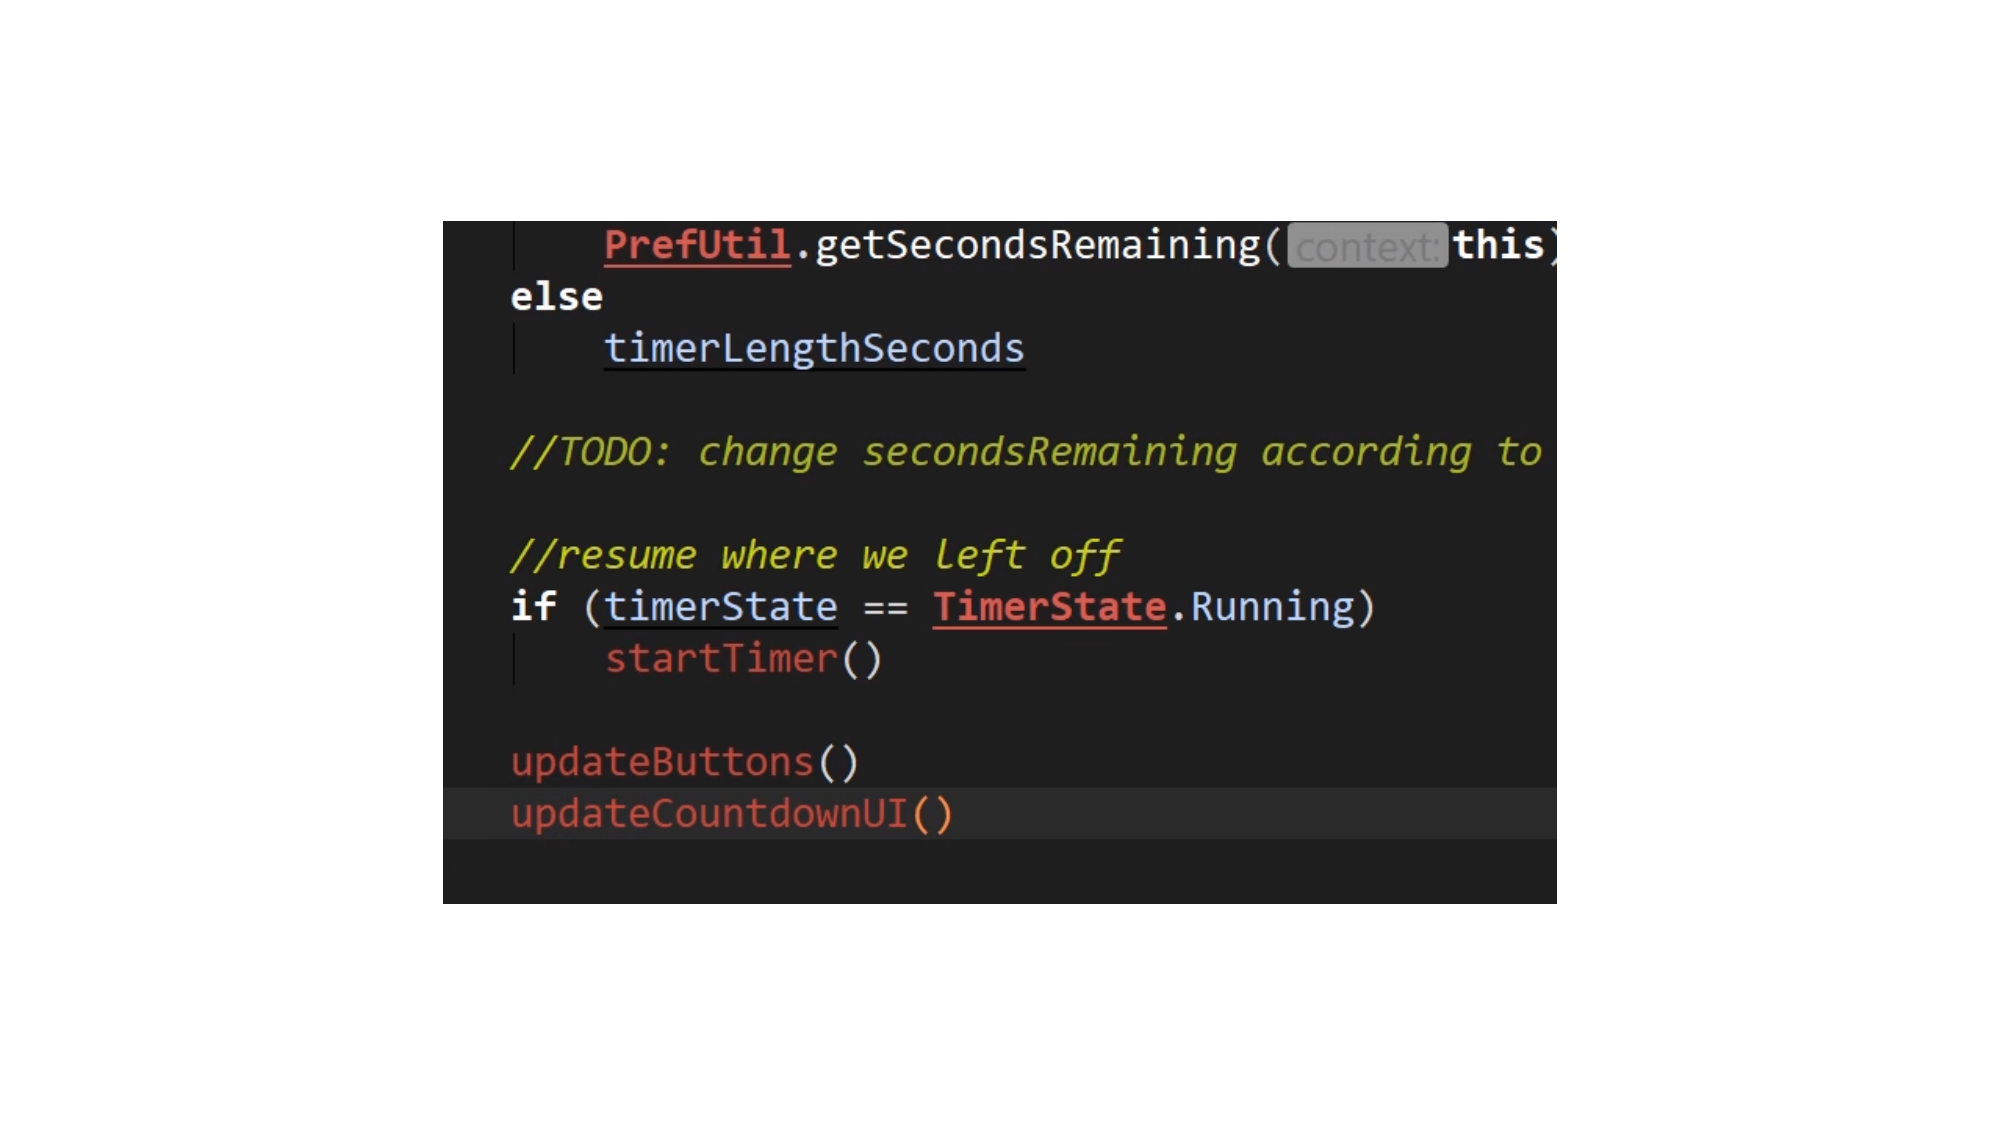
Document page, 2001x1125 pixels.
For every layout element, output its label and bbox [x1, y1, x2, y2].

picture [443, 221, 1557, 904]
